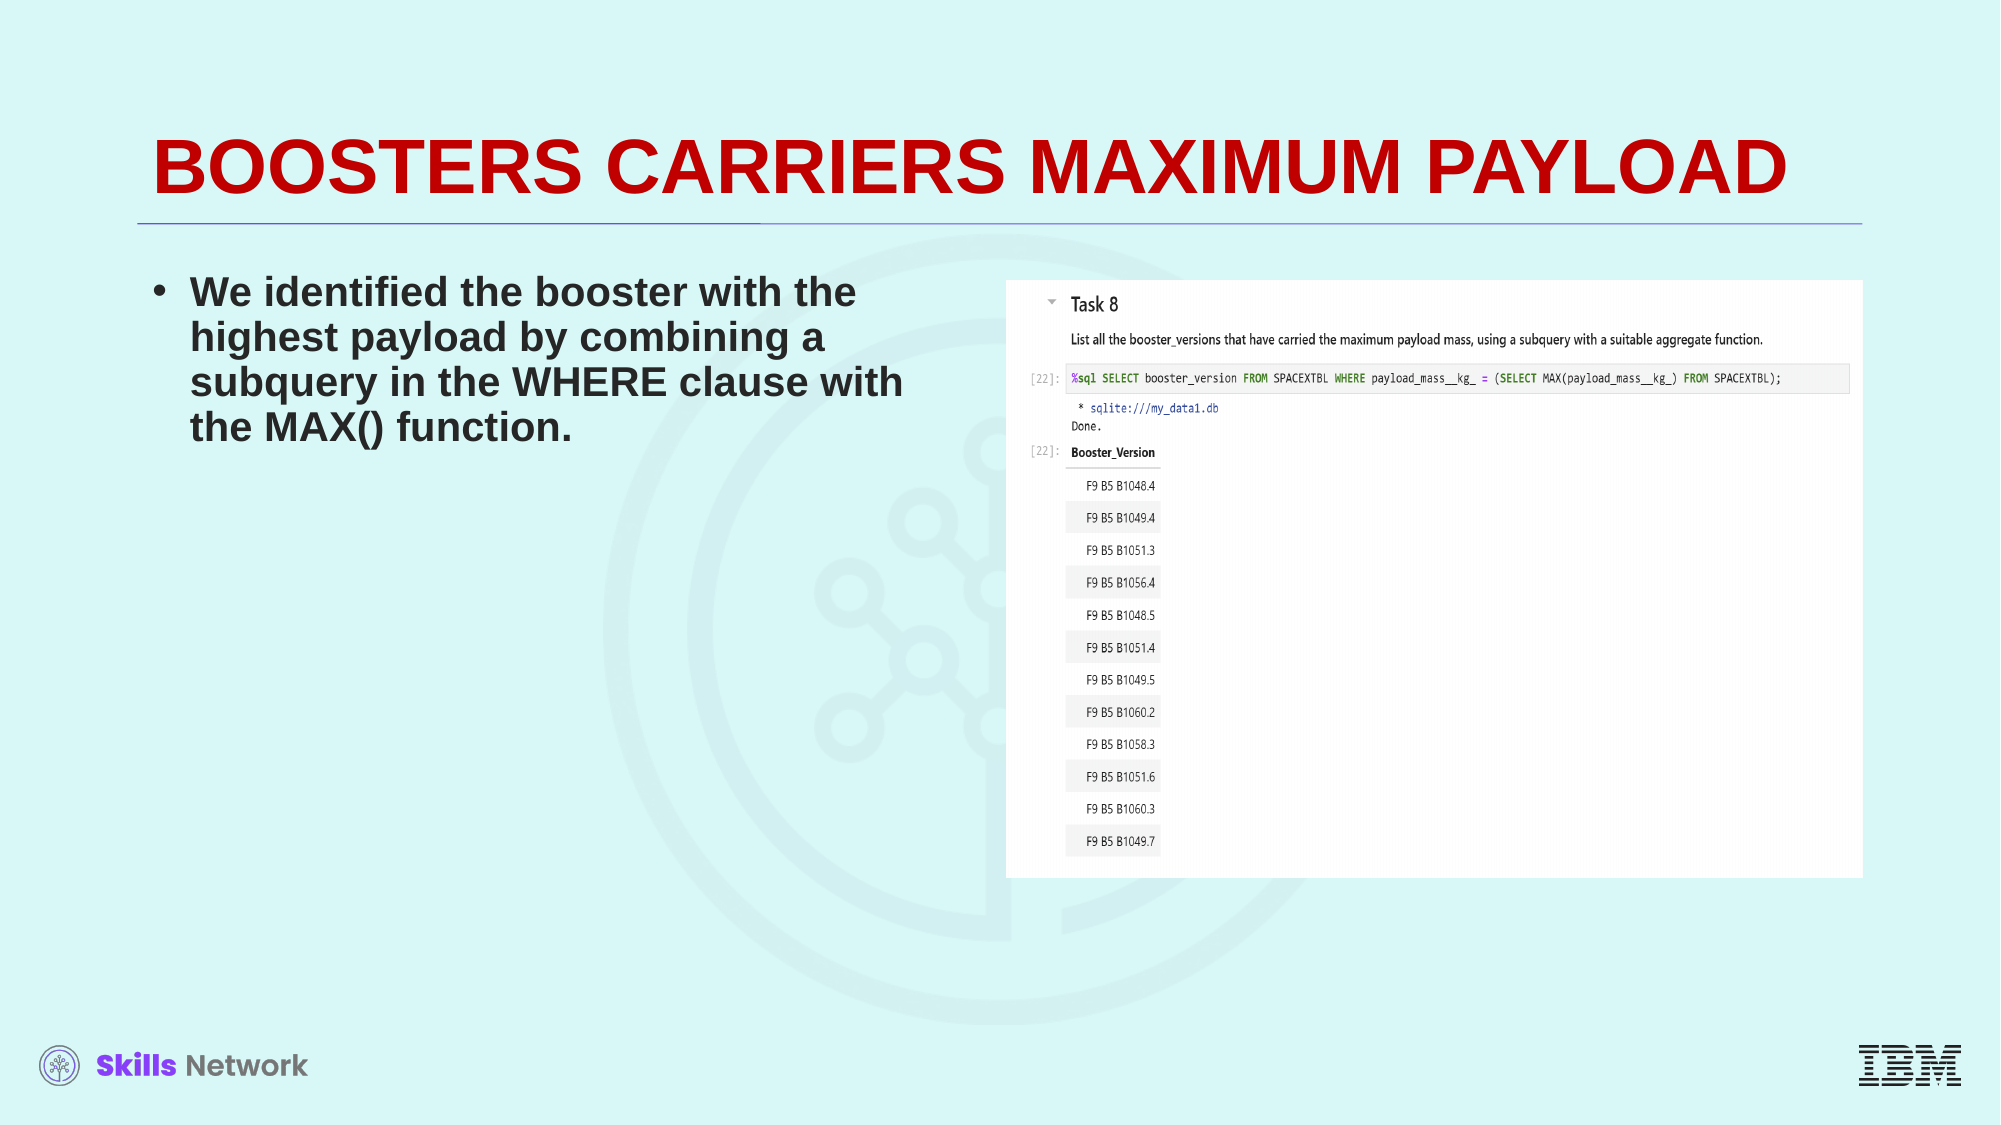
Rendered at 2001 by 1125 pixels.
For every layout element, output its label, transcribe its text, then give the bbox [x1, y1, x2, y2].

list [1006, 280, 1863, 878]
list We identified the booster with the highest payload by combining a subquery in the WHERE clause with the MAX() function. [137, 262, 988, 1013]
picture [1859, 1045, 1961, 1086]
title BOOSTERS CARRIERS MAXIMUM PAYLOAD [137, 59, 1863, 278]
picture [39, 1045, 308, 1086]
